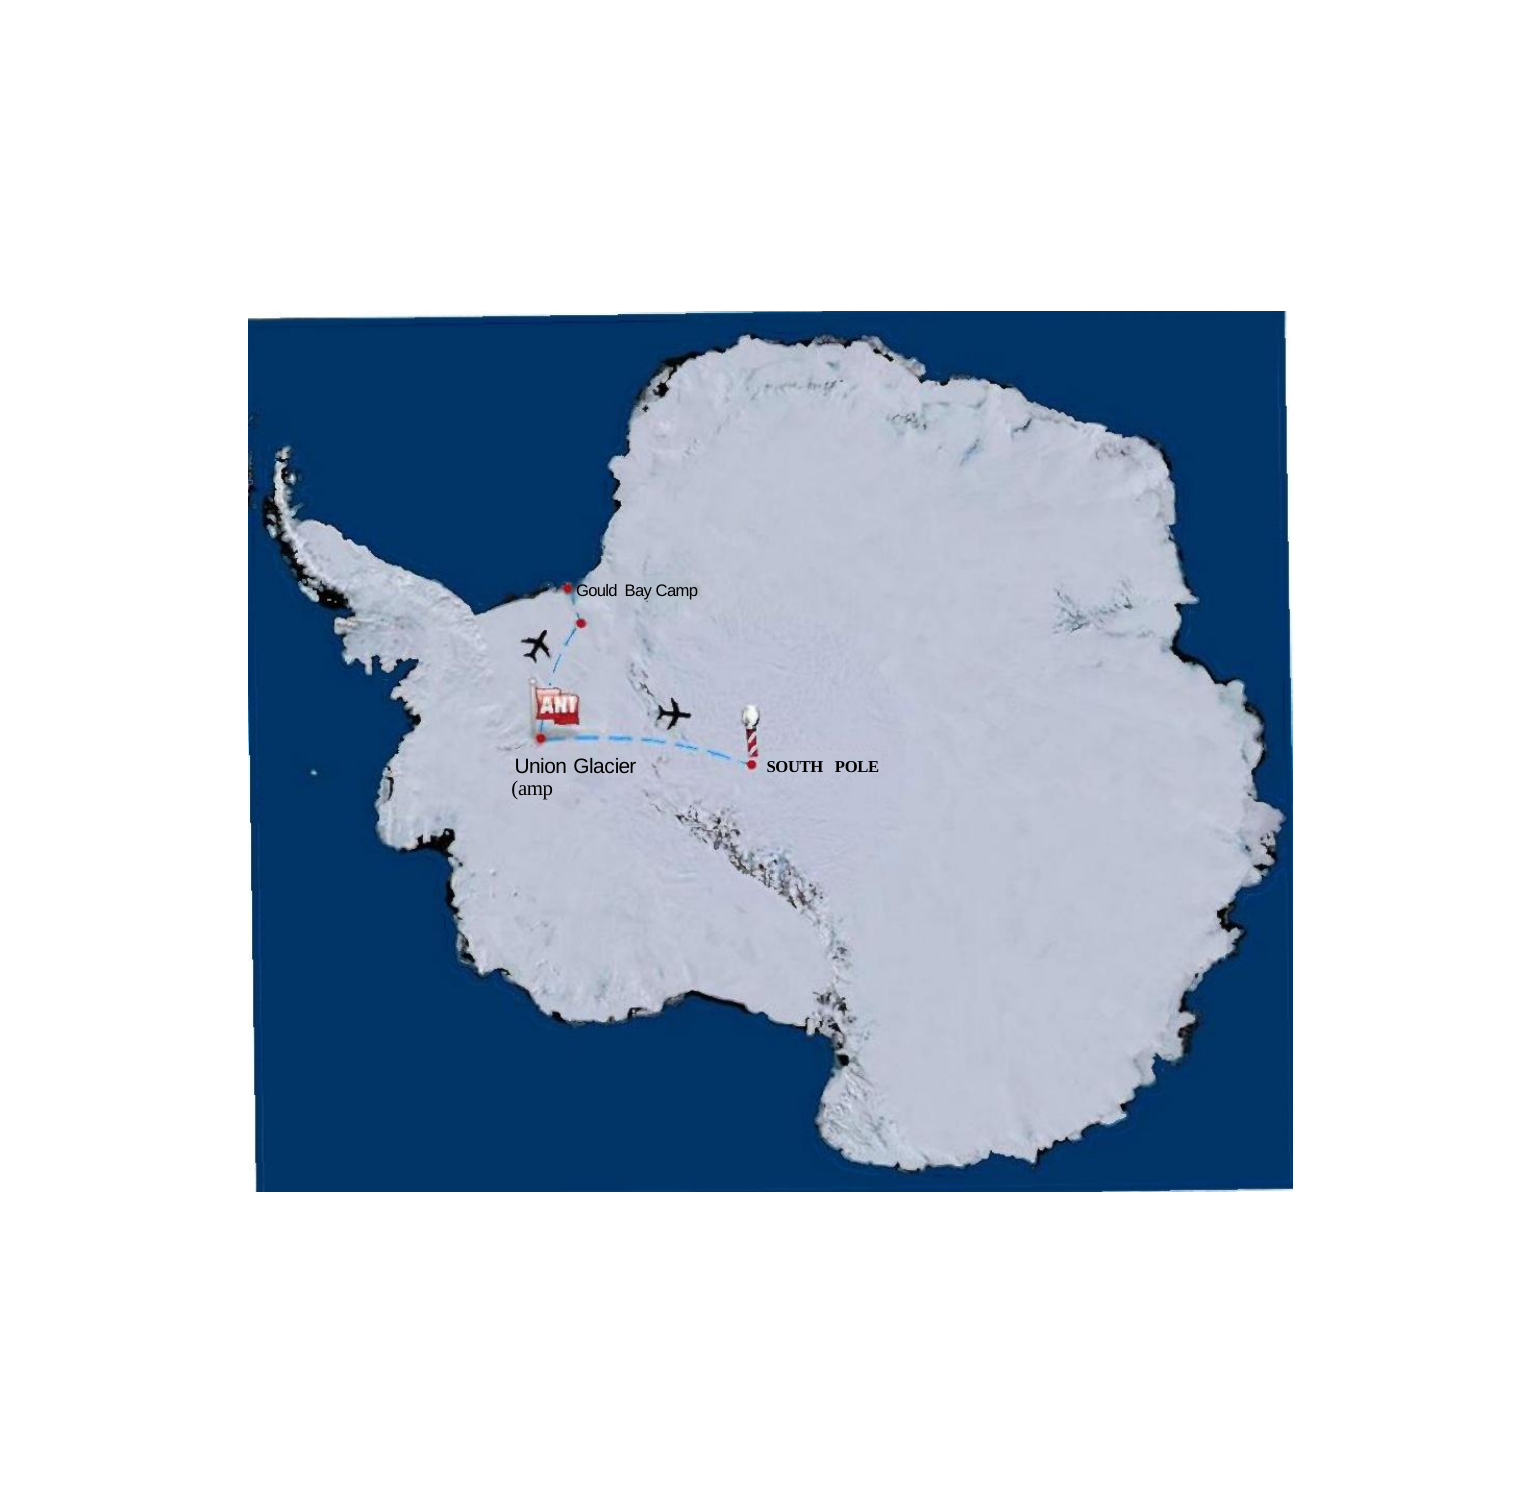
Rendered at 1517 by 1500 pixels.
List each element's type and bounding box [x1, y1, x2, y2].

picture [248, 311, 1293, 1192]
